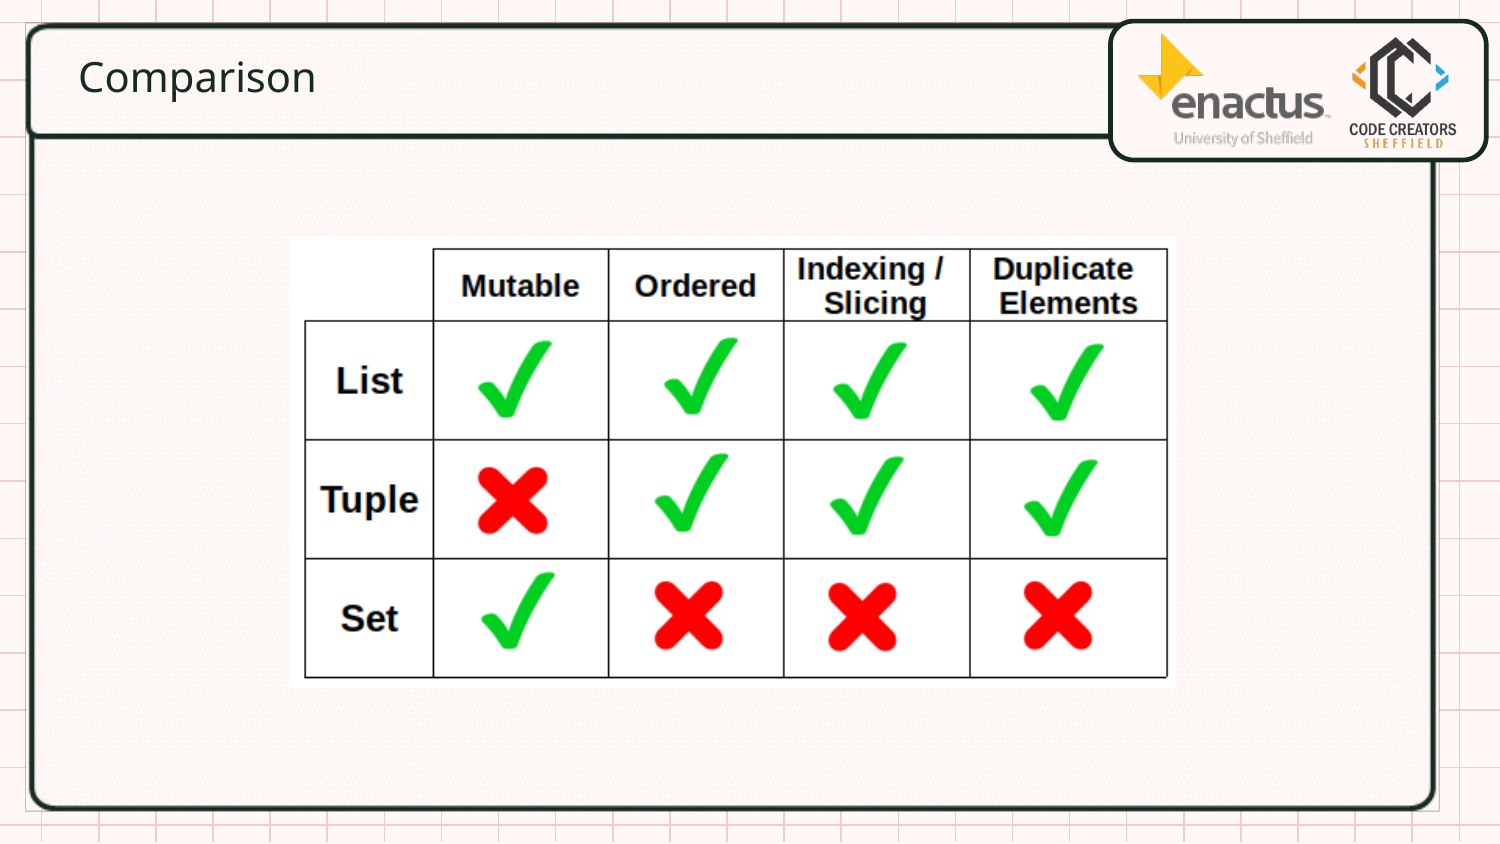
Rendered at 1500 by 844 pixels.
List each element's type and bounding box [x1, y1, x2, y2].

text_box [1110, 20, 1487, 161]
picture [20, 17, 1445, 816]
